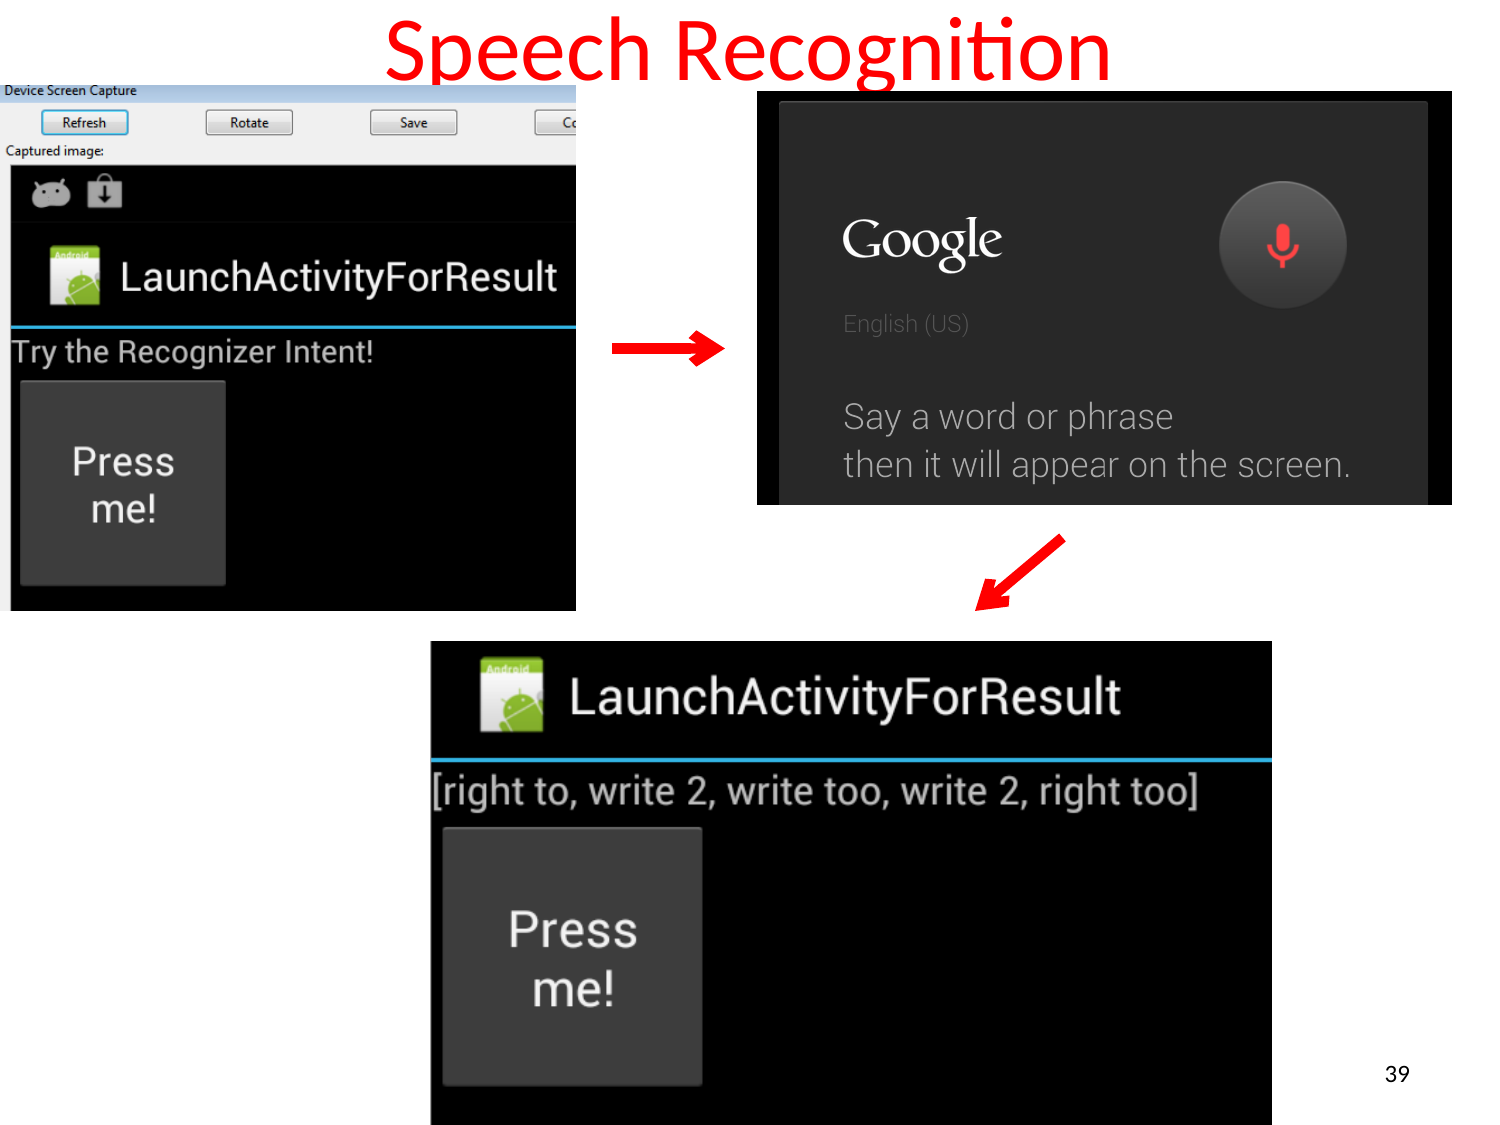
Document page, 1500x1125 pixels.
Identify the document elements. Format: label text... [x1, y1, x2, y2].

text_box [974, 537, 1063, 612]
picture [0, 85, 576, 612]
slide_number 39 [1277, 1042, 1425, 1103]
picture [756, 91, 1453, 505]
title Speech Recognition [75, 0, 1425, 138]
picture [430, 640, 1272, 1125]
